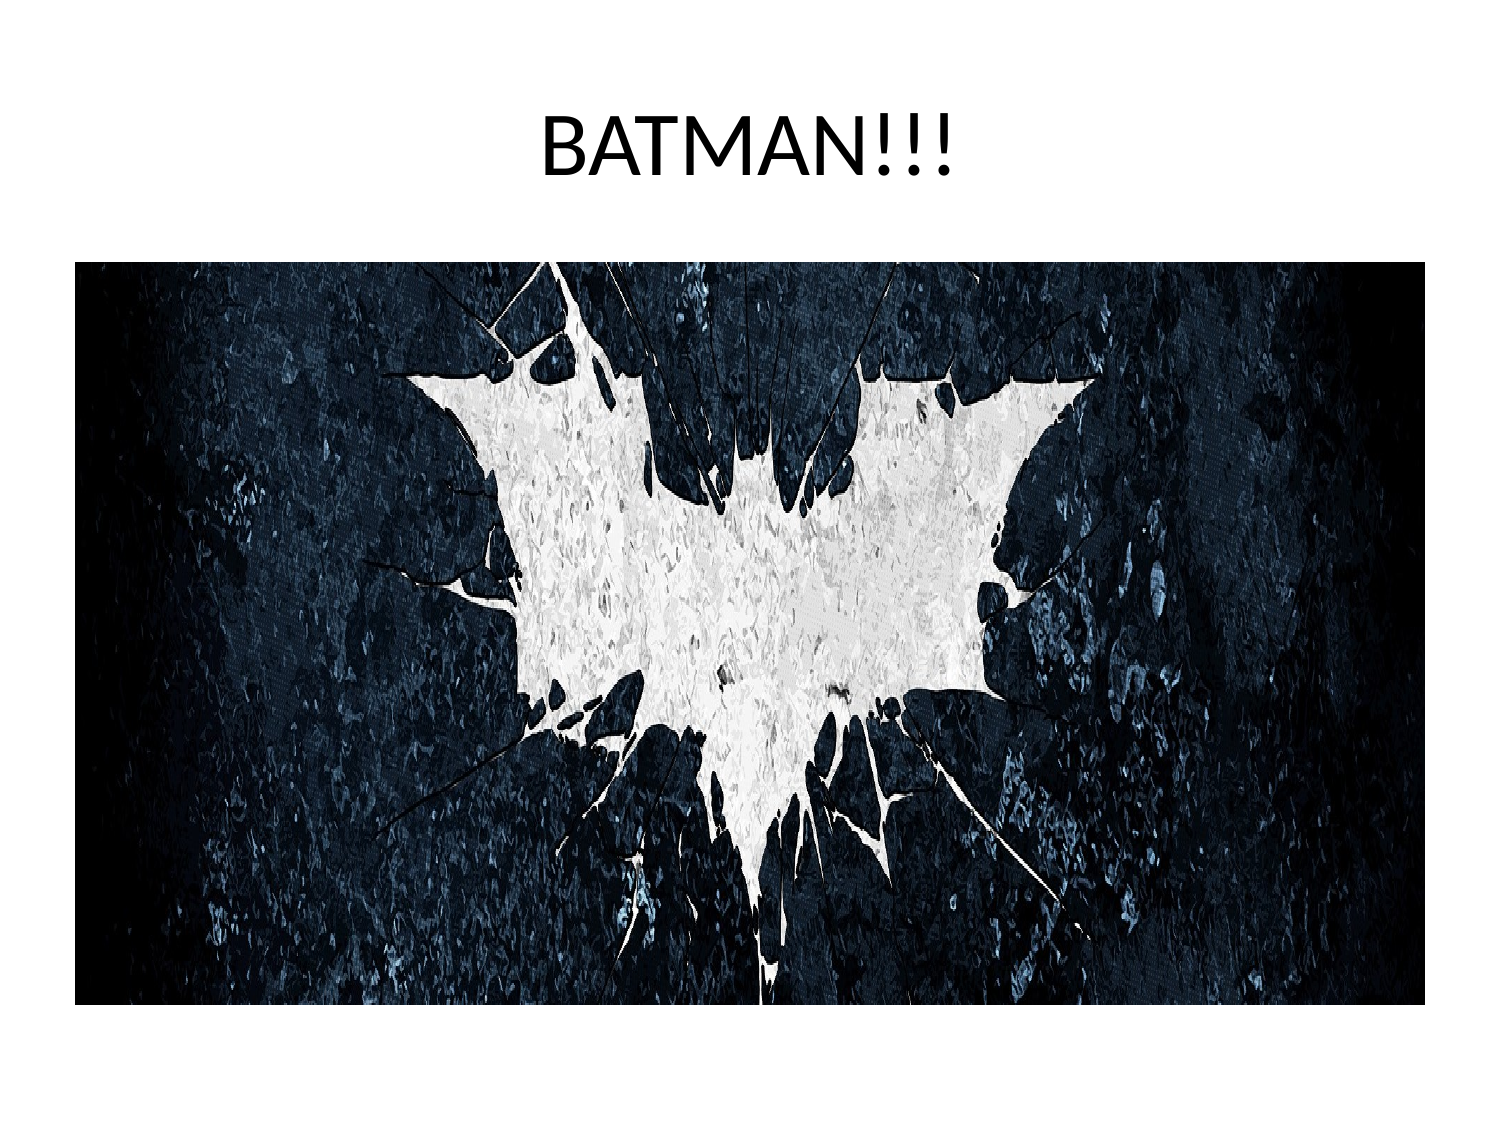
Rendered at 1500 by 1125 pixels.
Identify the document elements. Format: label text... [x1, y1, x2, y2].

picture [74, 262, 1426, 1006]
text_box BATMAN!!! [75, 45, 1425, 233]
